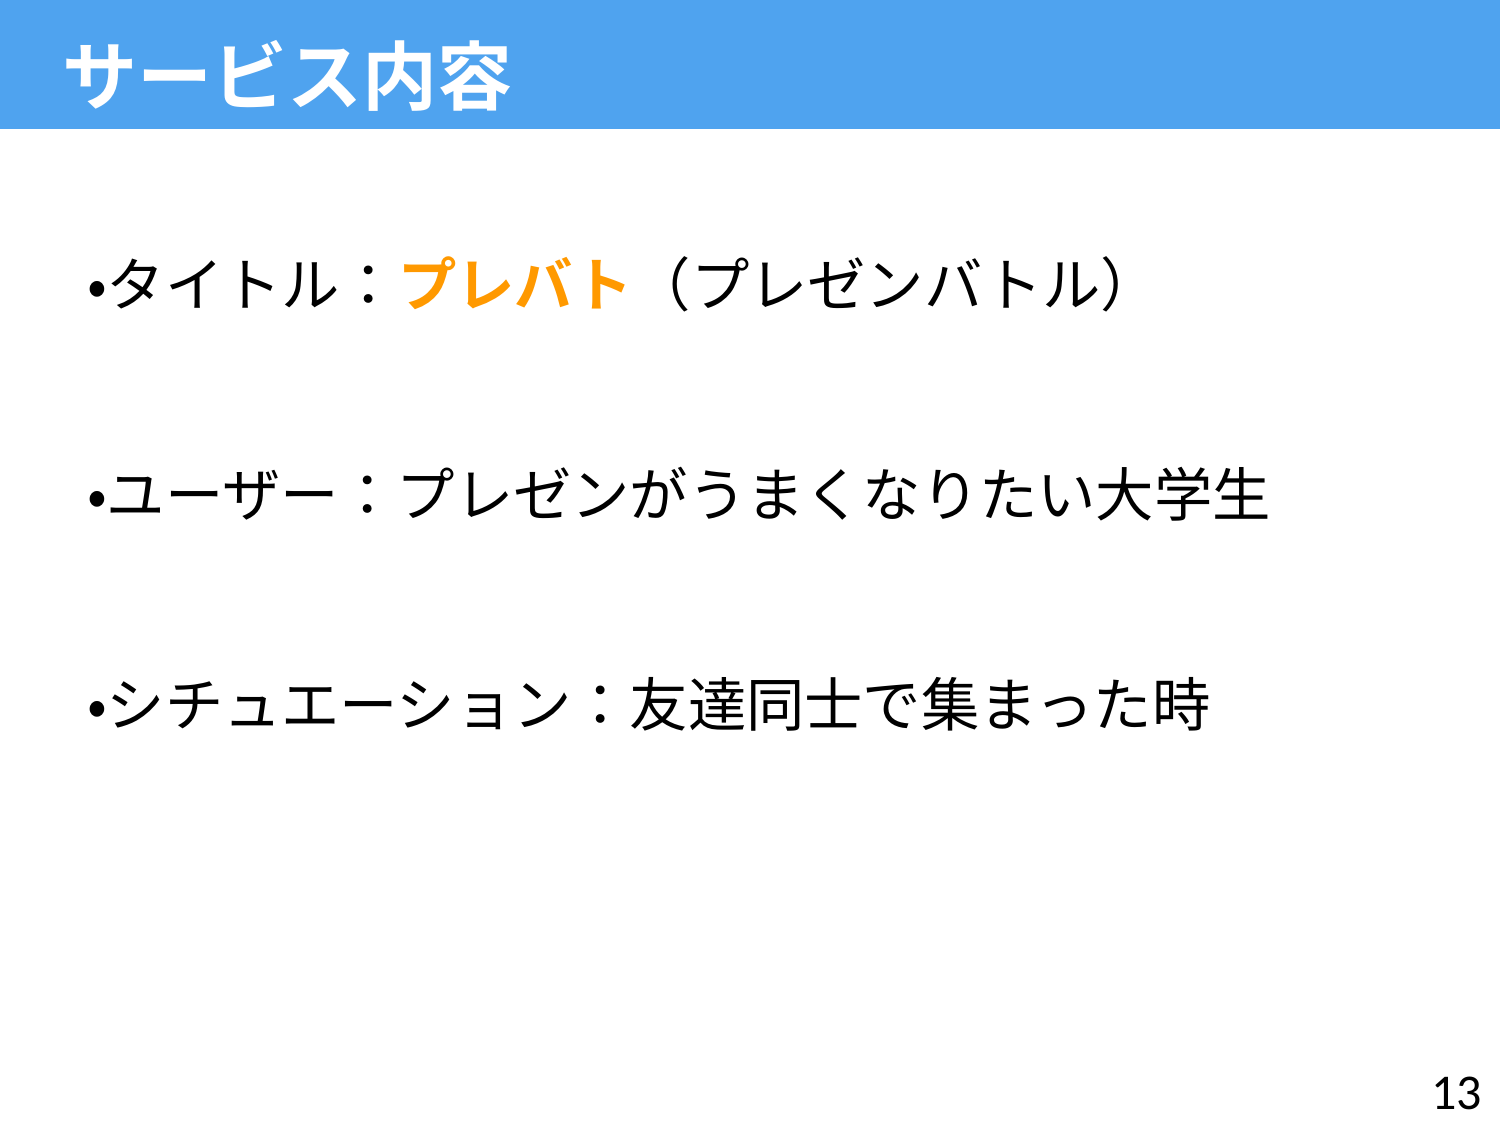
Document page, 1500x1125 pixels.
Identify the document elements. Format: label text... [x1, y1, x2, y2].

text_box サービス内容 [47, 22, 528, 127]
text_box ・タイトル：プレバト（プレゼンバトル） ・ユーザー：プレゼンがうまくなりたい大学生 ・シチュエーション：友達同士で集まった時 [72, 205, 1286, 746]
slide_number 13 [1159, 1059, 1497, 1120]
text_box [0, 0, 1500, 129]
